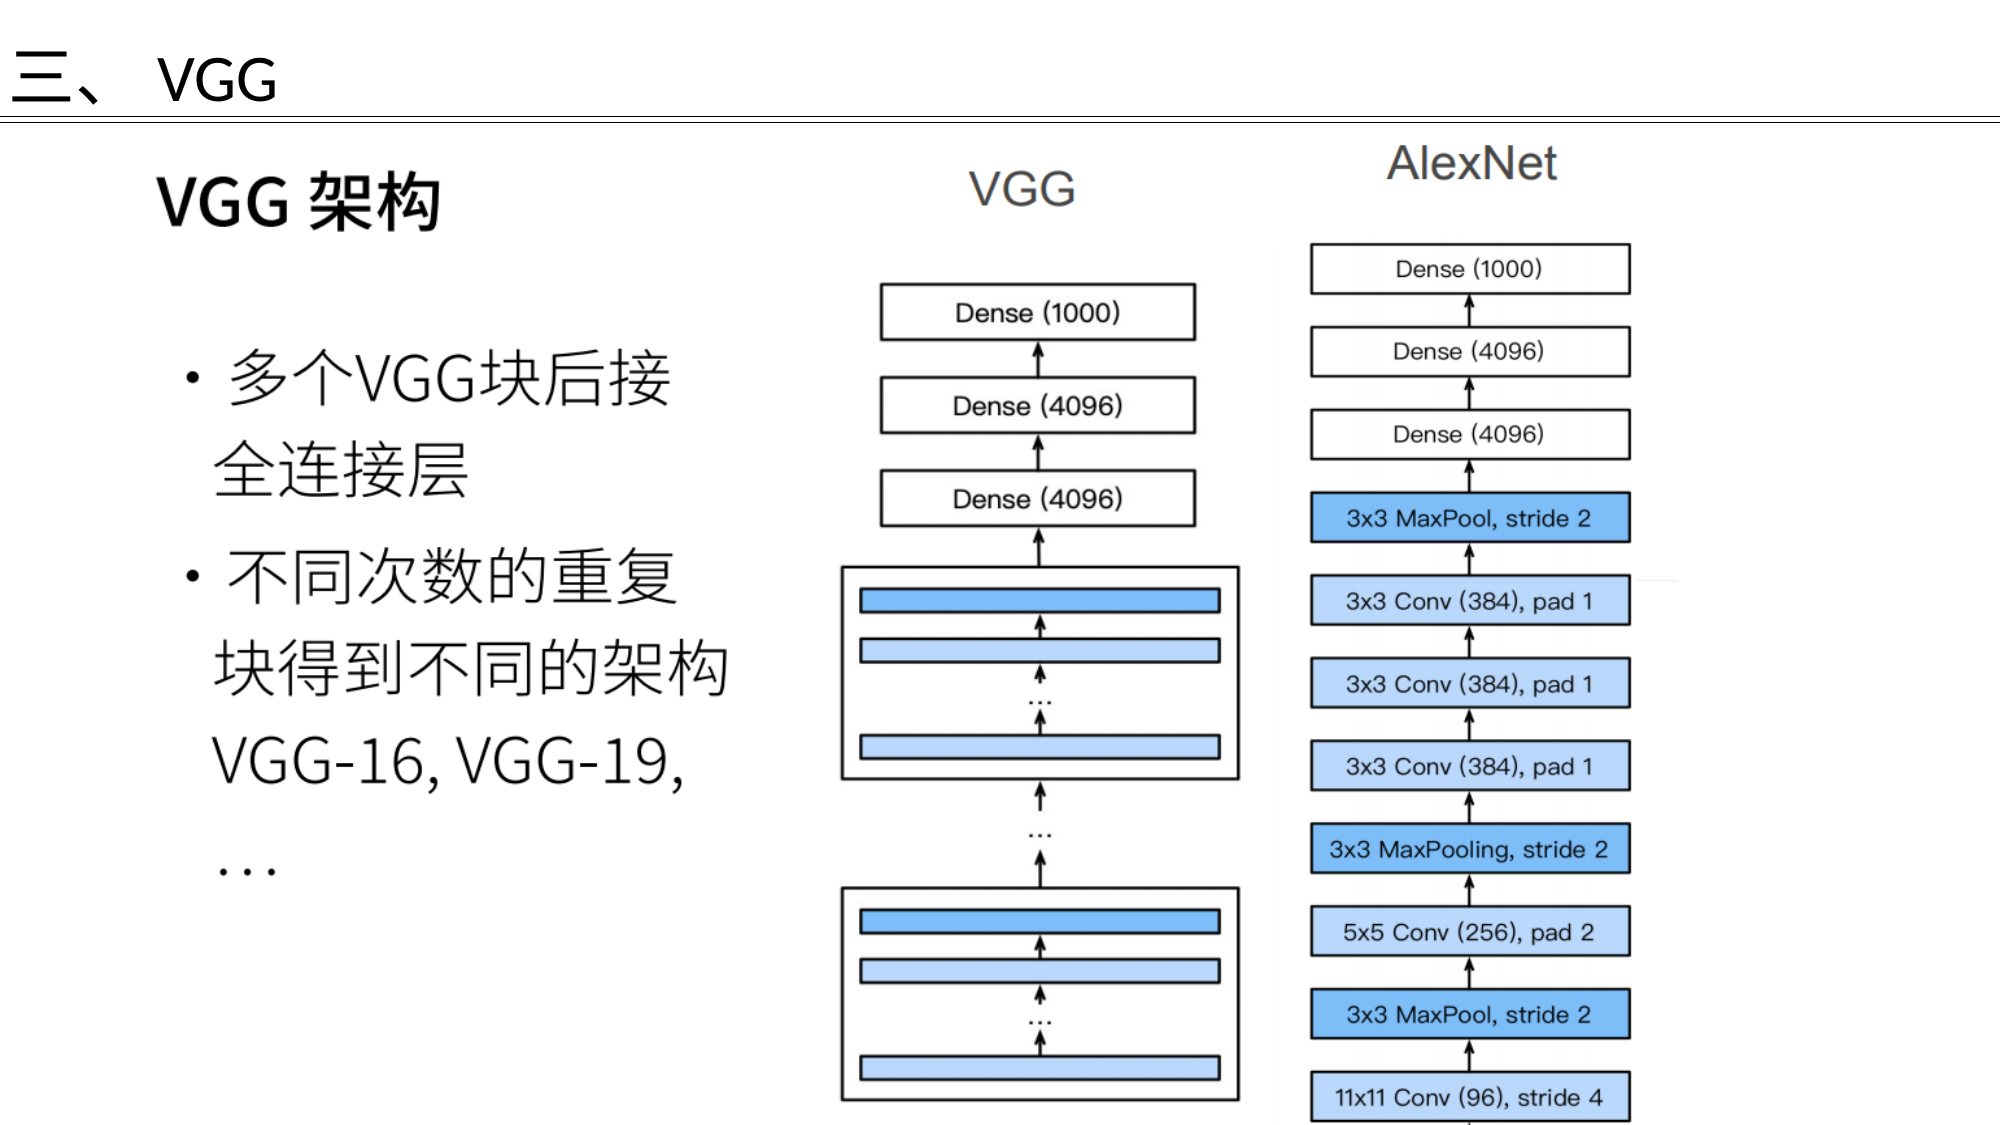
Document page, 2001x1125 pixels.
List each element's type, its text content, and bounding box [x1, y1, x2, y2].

text_box 三、VGG [0, 117, 294, 122]
text_box 三、VGG [0, 26, 294, 116]
picture [143, 129, 1678, 1125]
